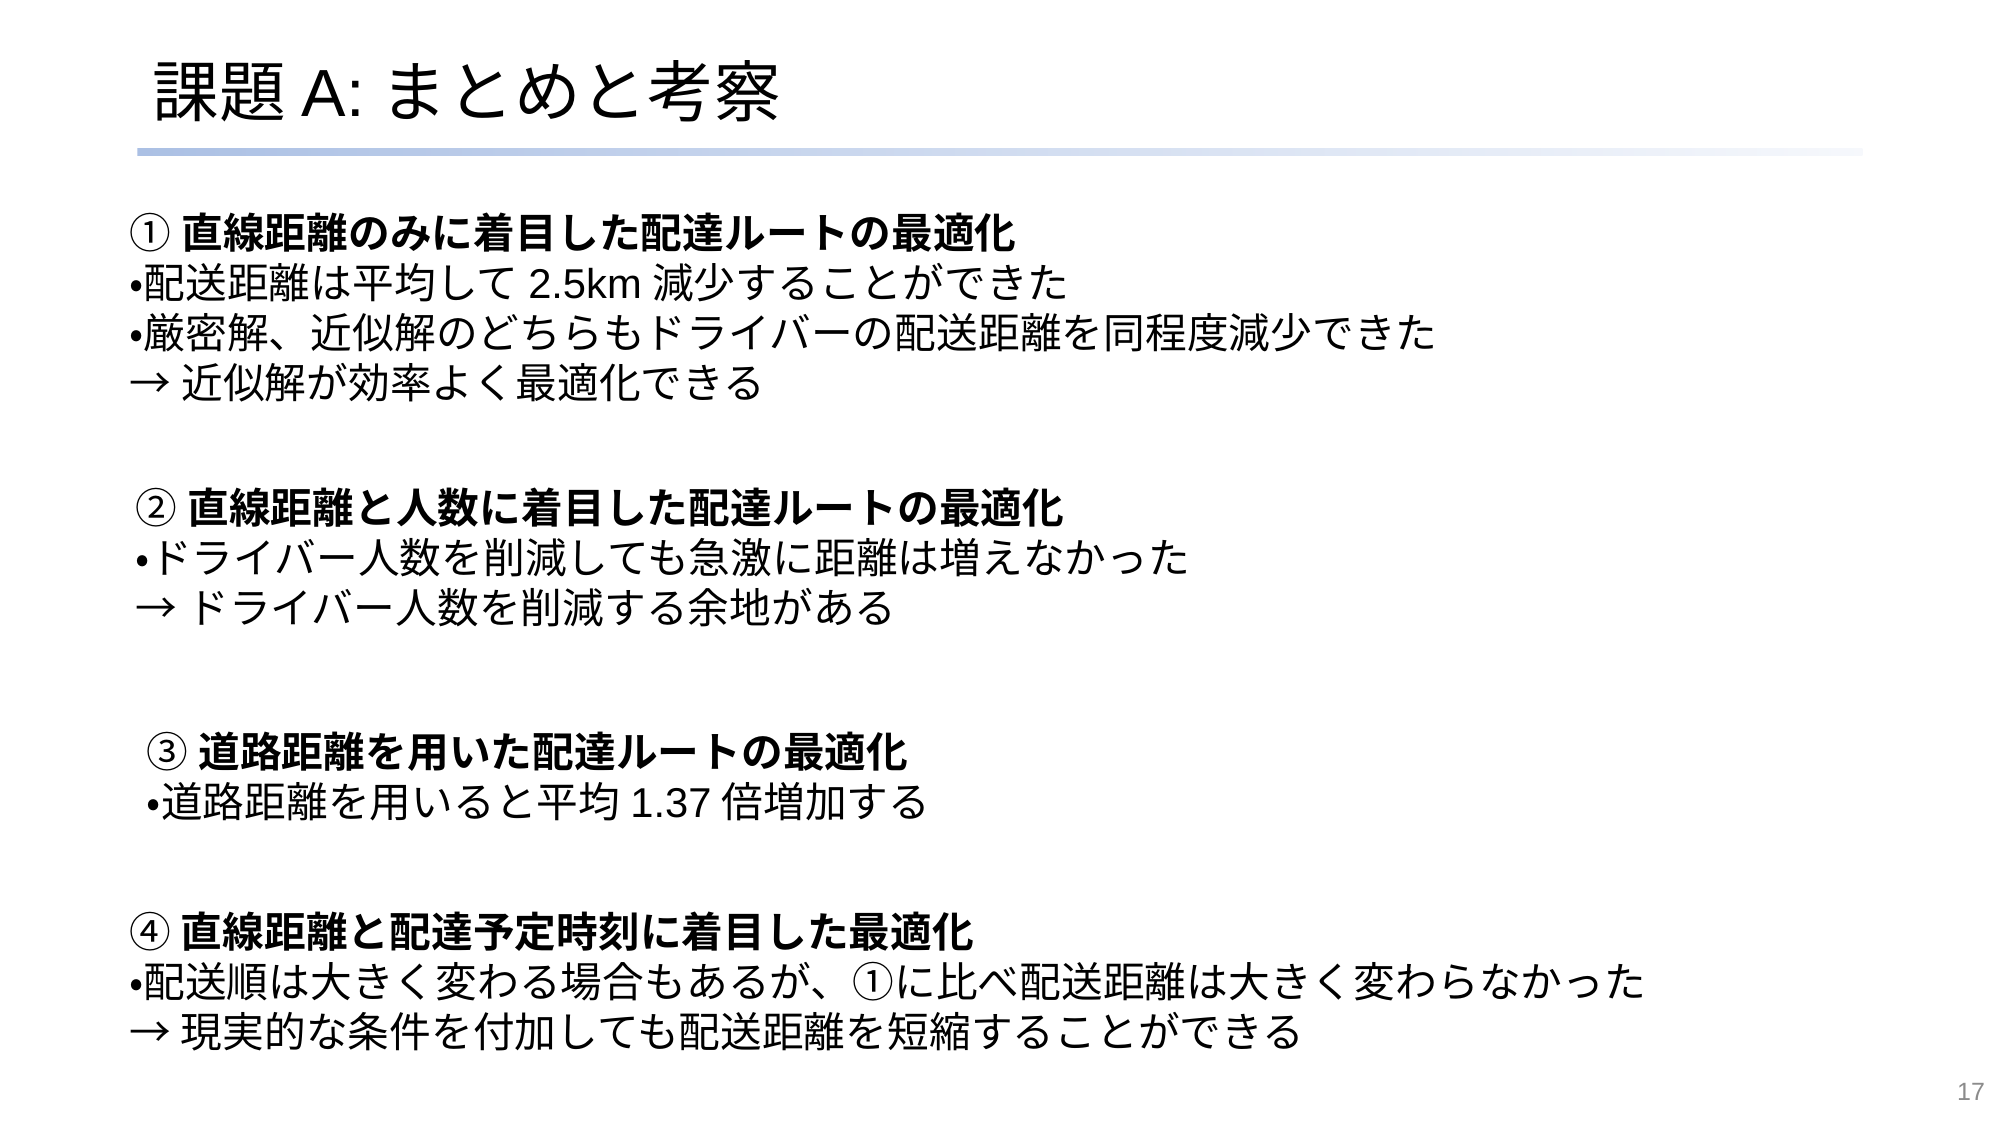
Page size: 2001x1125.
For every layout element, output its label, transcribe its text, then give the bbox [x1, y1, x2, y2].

text_box ②直線距離と人数に着目した配達ルートの最適化 ・ドライバー人数を削減しても急激に距離は増えなかった →ドライバー人数を削減する余地がある [121, 474, 1205, 690]
title 課題A:まとめと考察 [137, 48, 1863, 142]
text_box ④直線距離と配達予定時刻に着目した最適化 ・配送順は大きく変わる場合もあるが、①に比べ配送距離は大きく変わらなかった →現実的な条件を付加しても配送距離を短縮することができる [114, 898, 1661, 1063]
text_box ①直線距離のみに着目した配達ルートの最適化 ・配送距離は平均して2.5km減少することができた ・厳密解、近似解のどちらもドライバーの配送距離を同程度減少できた →近似解が効率よく最適化できる [114, 199, 1453, 415]
slide_number 17 [1550, 1060, 2000, 1120]
text_box ③道路距離を用いた配達ルートの最適化 ・道路距離を用いると平均1.37倍増加する [132, 718, 946, 834]
